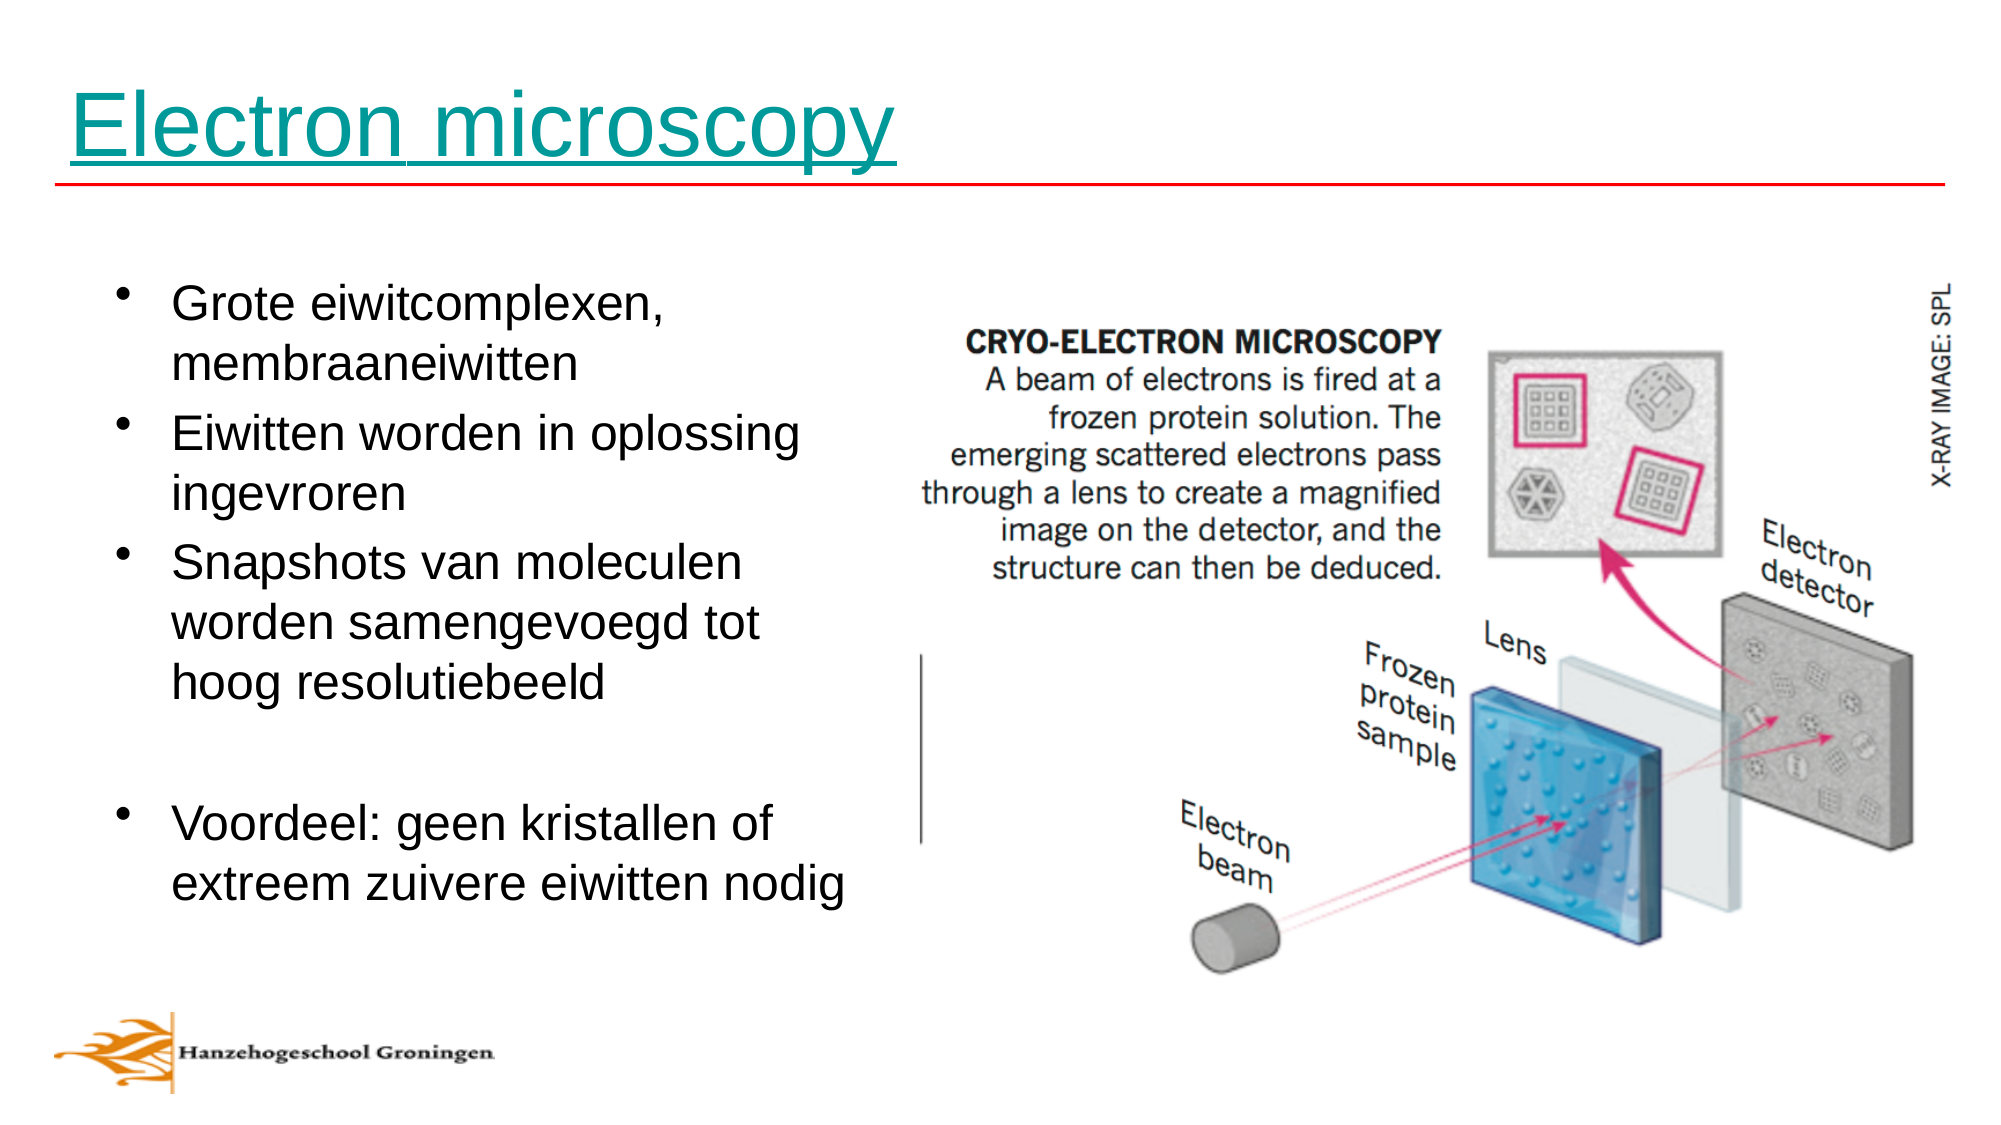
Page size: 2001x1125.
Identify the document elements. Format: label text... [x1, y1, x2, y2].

title Electron microscopy [54, 54, 1946, 185]
list Grote eiwitcomplexen, membraaneiwitten Eiwitten worden in oplossing ingevroren Snapshots van moleculen worden samengevoegd tot hoog resolutiebeeld Voordeel: geen kristallen of extreem zuivere eiwitten nodig [99, 262, 1900, 1005]
picture [919, 262, 1964, 981]
picture [54, 1012, 495, 1094]
